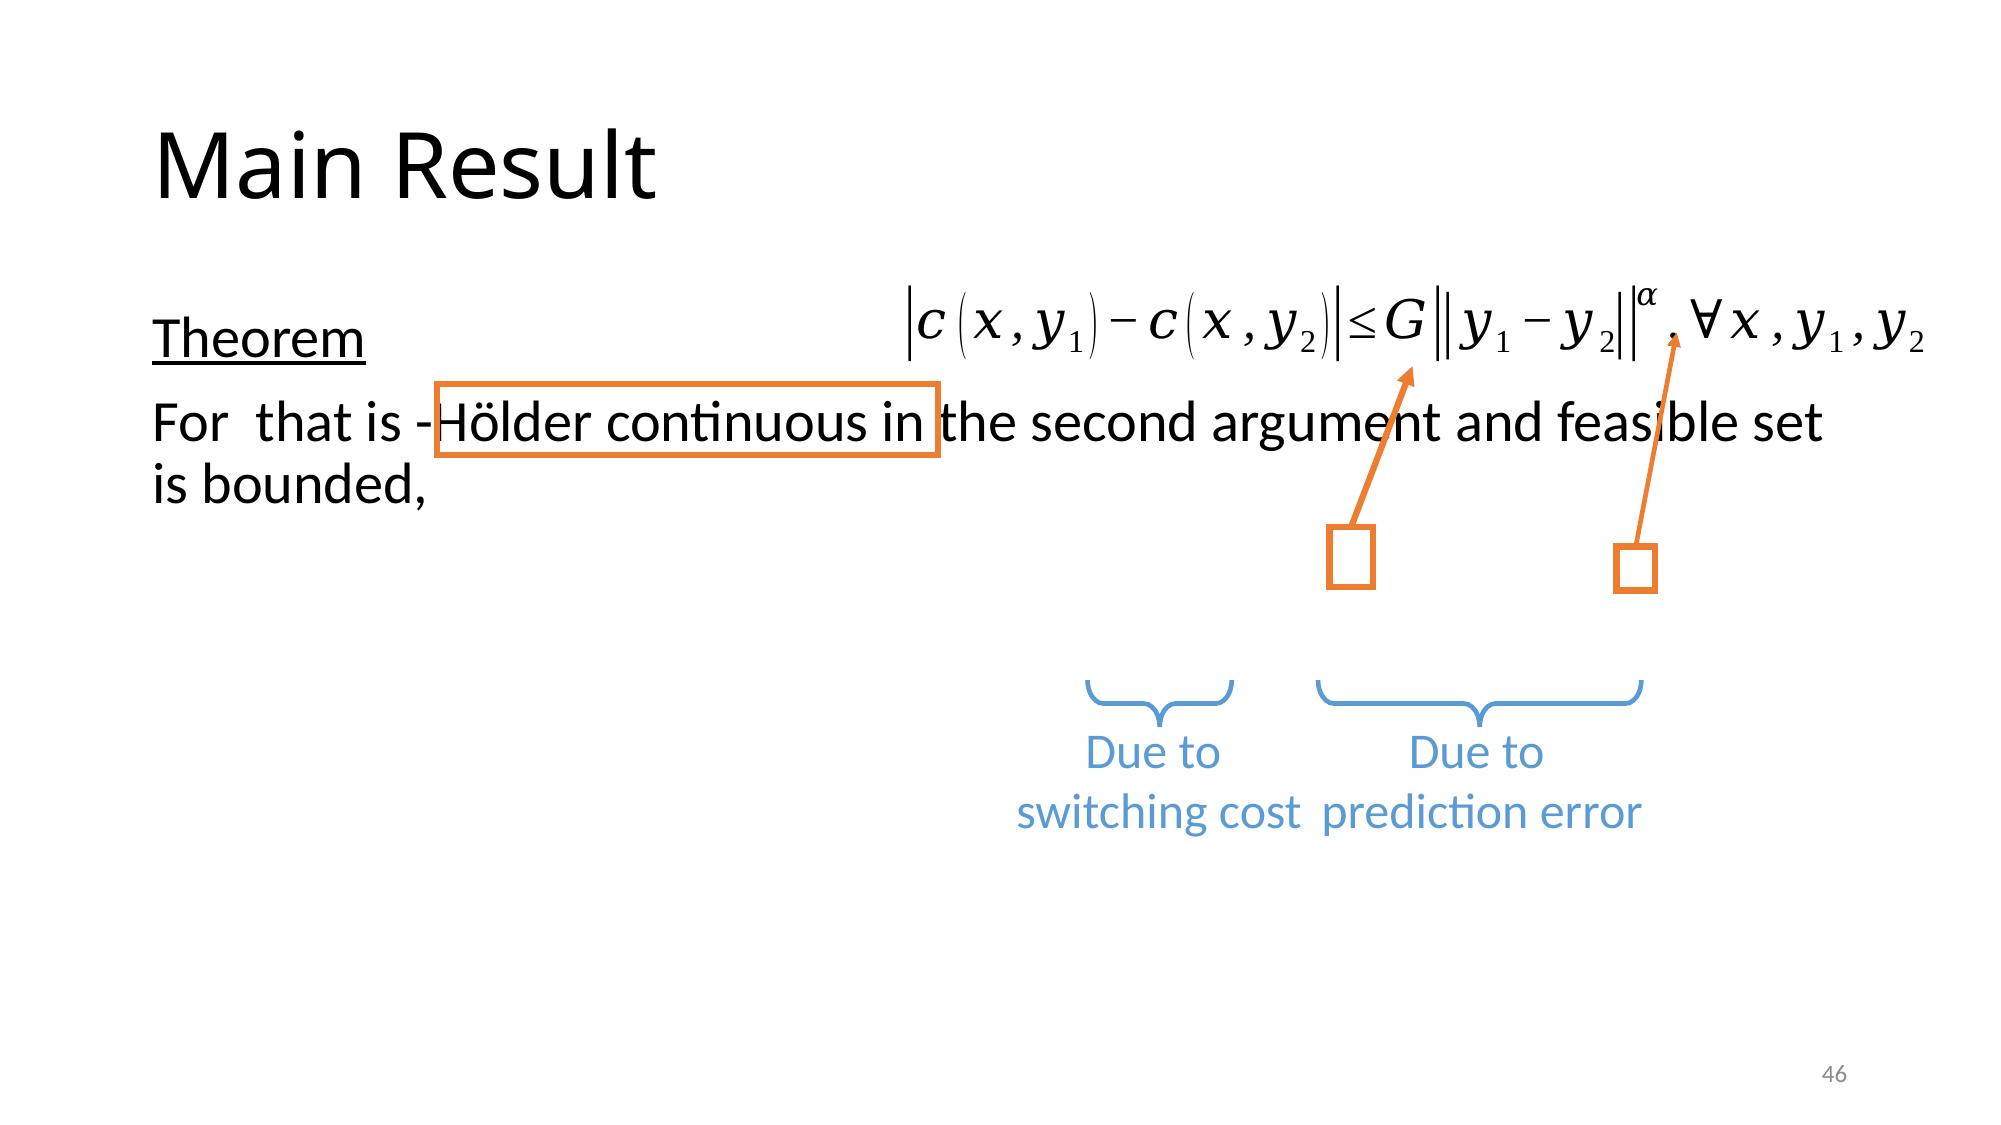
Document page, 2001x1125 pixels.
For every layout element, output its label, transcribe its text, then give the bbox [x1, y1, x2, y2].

text_box Due to prediction error [1317, 710, 1658, 846]
text_box [1615, 546, 1656, 591]
text_box [1329, 526, 1374, 588]
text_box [1351, 366, 1413, 527]
title Main Result [137, 59, 1863, 278]
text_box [1635, 332, 1677, 547]
text_box Due to switching cost [1001, 710, 1317, 846]
text_box [1087, 680, 1233, 710]
text_box [1317, 680, 1642, 710]
text_box [436, 383, 939, 456]
slide_number 46 [1412, 1042, 1863, 1103]
